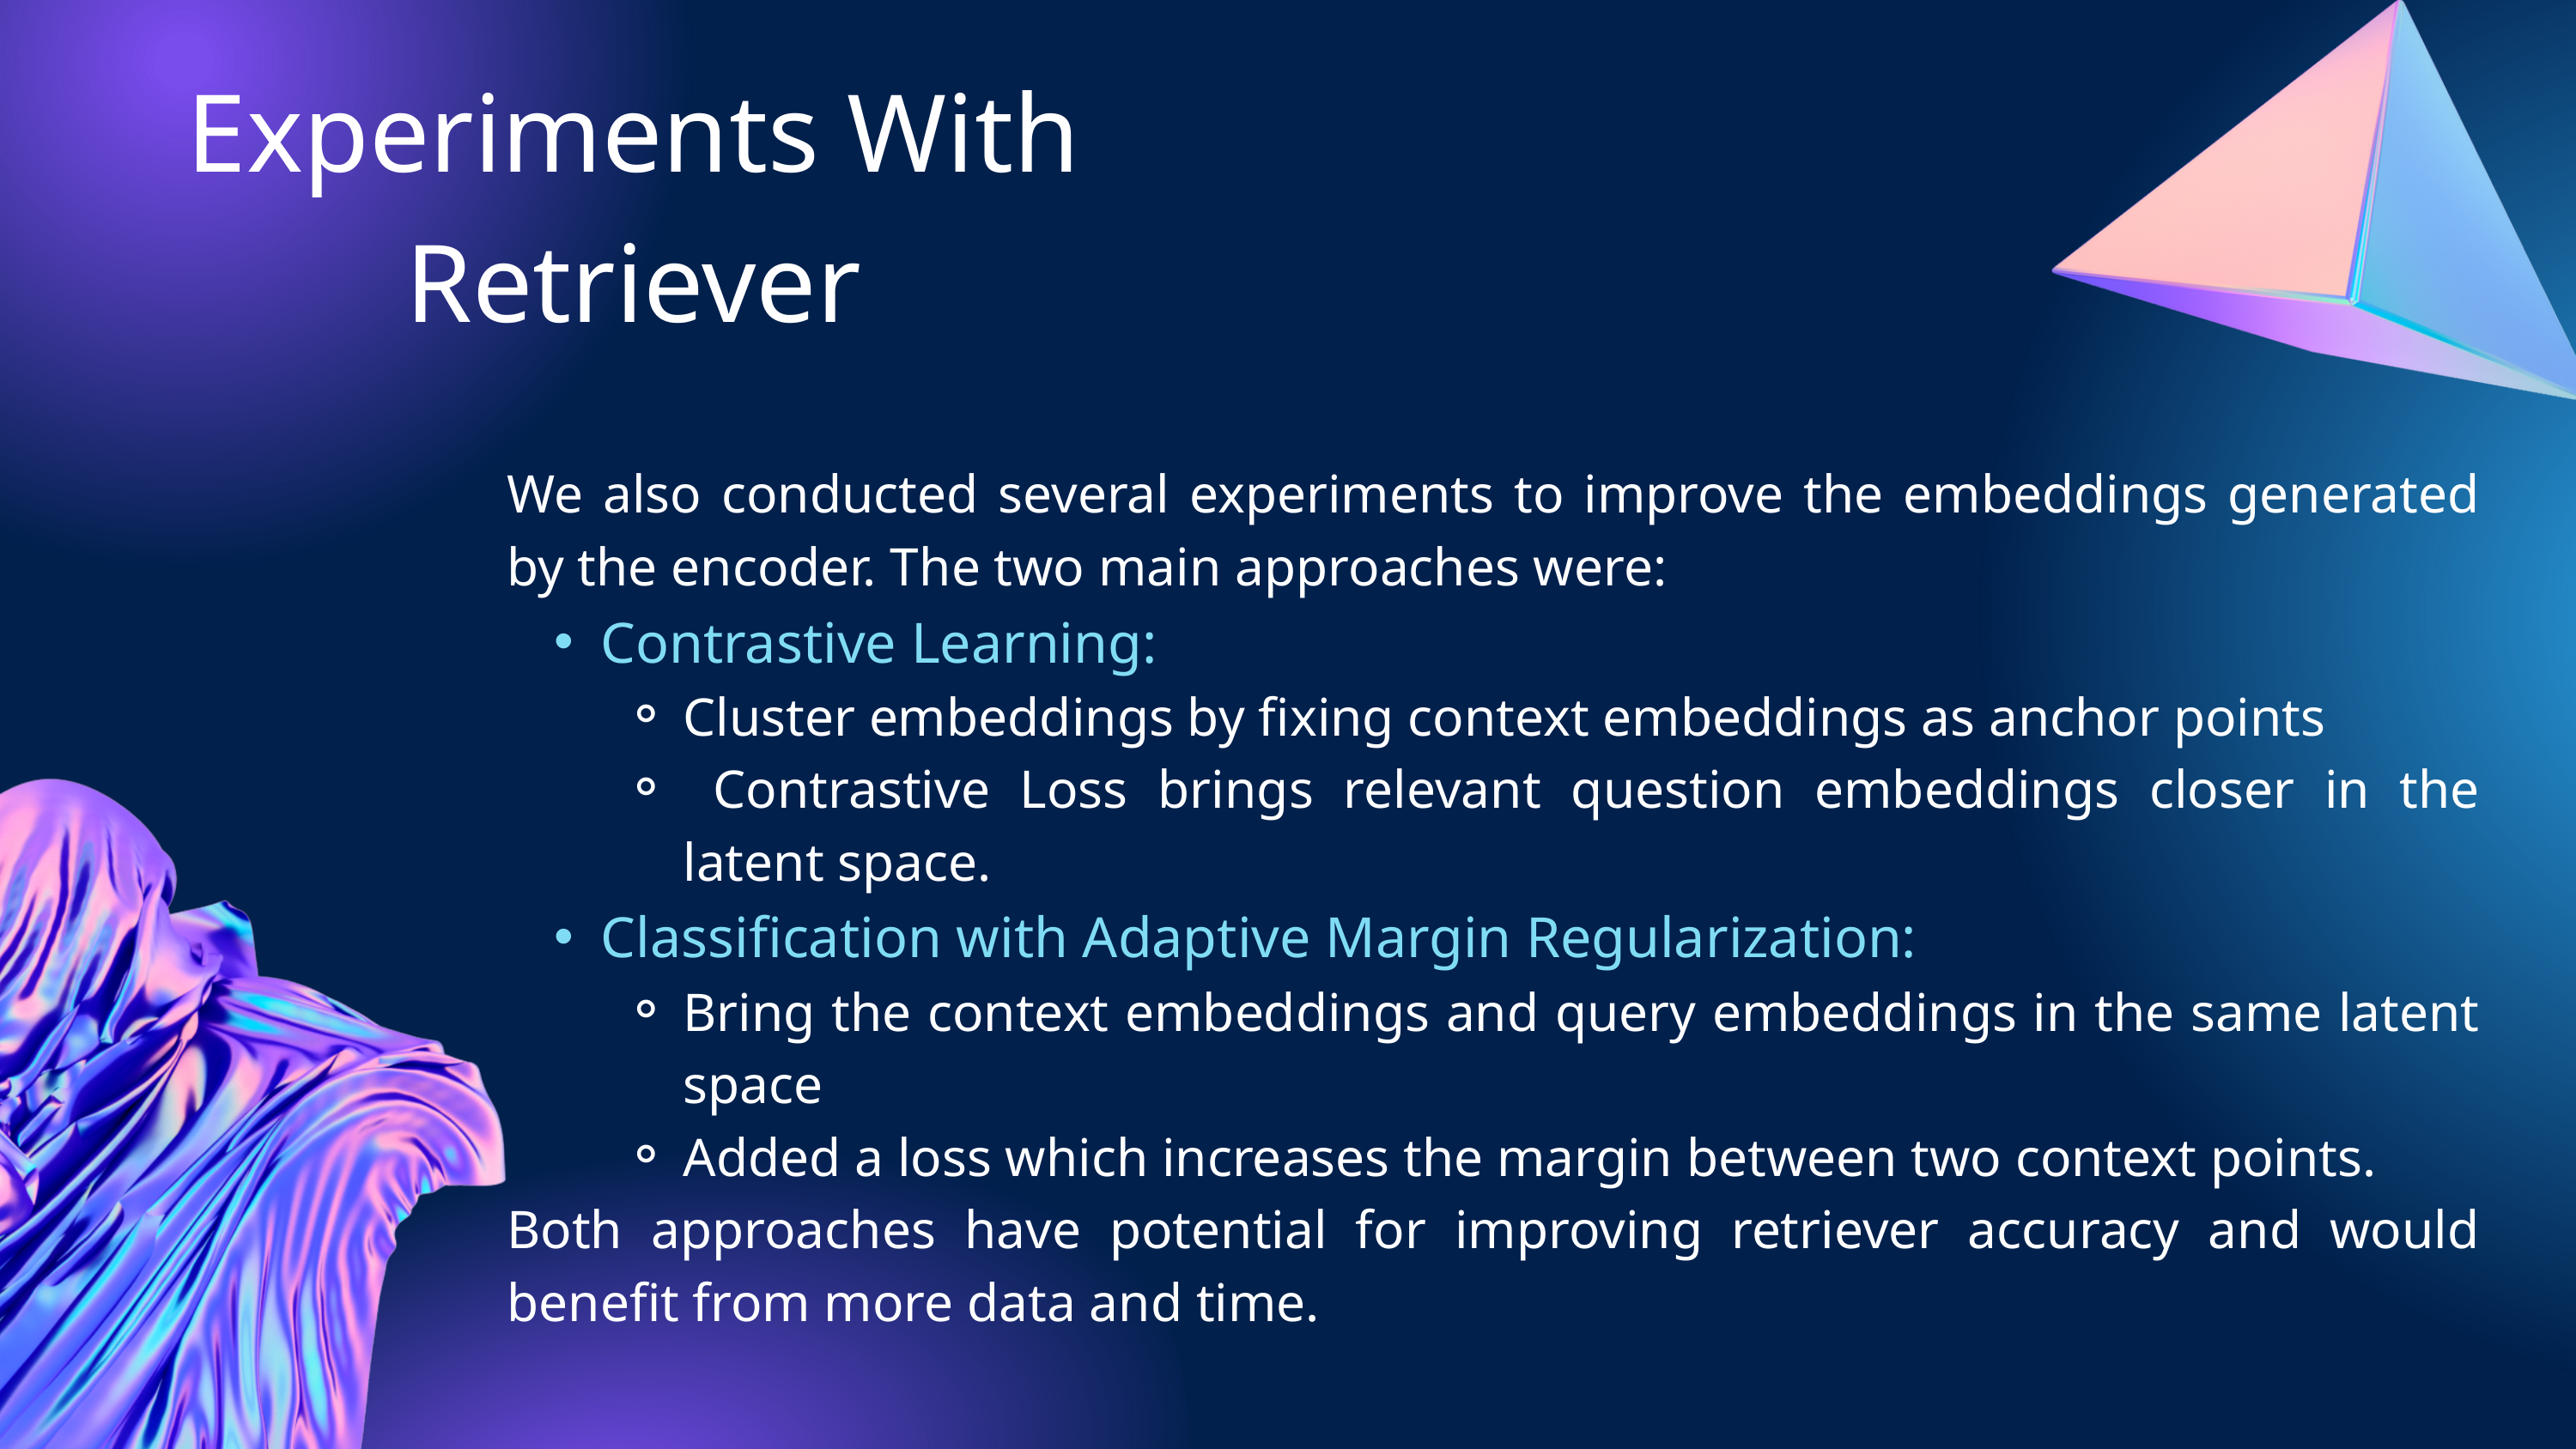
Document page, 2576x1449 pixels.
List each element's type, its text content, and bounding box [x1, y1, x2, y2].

picture [0, 777, 1200, 1449]
picture [0, 0, 744, 622]
picture [1901, 0, 2576, 1449]
text_box Experiments With Retriever [747, 43, 1288, 344]
text_box We also conducted several experiments to improve the embeddings generated by the encoder. The two main approaches were: Contrastive Learning: Cluster embeddings by fixing context embeddings as anchor points Contrastive Loss brings relevant question embeddings closer in the latent space. Classification with Adaptive Margin Regularization: Bring the context embeddings and query embeddings in the same latent space Added a loss which increases the margin between two context points. Both approaches have potential for improving retriever accuracy and would benefit from more data and time. [507, 451, 1896, 1404]
